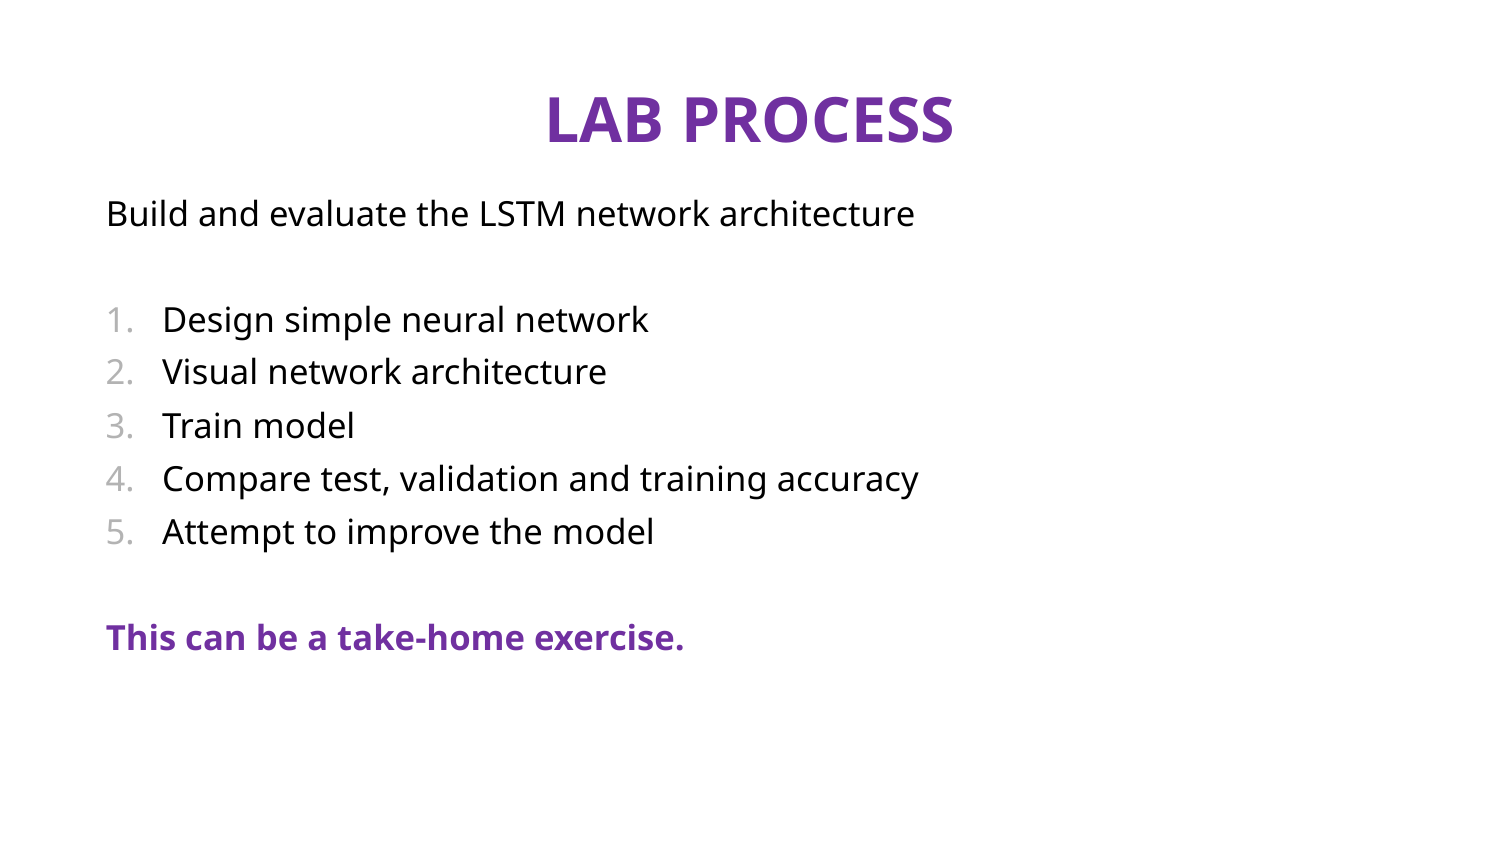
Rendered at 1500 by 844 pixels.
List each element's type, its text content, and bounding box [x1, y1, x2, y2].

list Build and evaluate the LSTM network architecture Design simple neural network Visual network architecture Train model Compare test, validation and training accuracy Attempt to improve the model This can be a take-home exercise. [70, 181, 1431, 796]
title LAB PROCESS [68, 90, 1432, 172]
